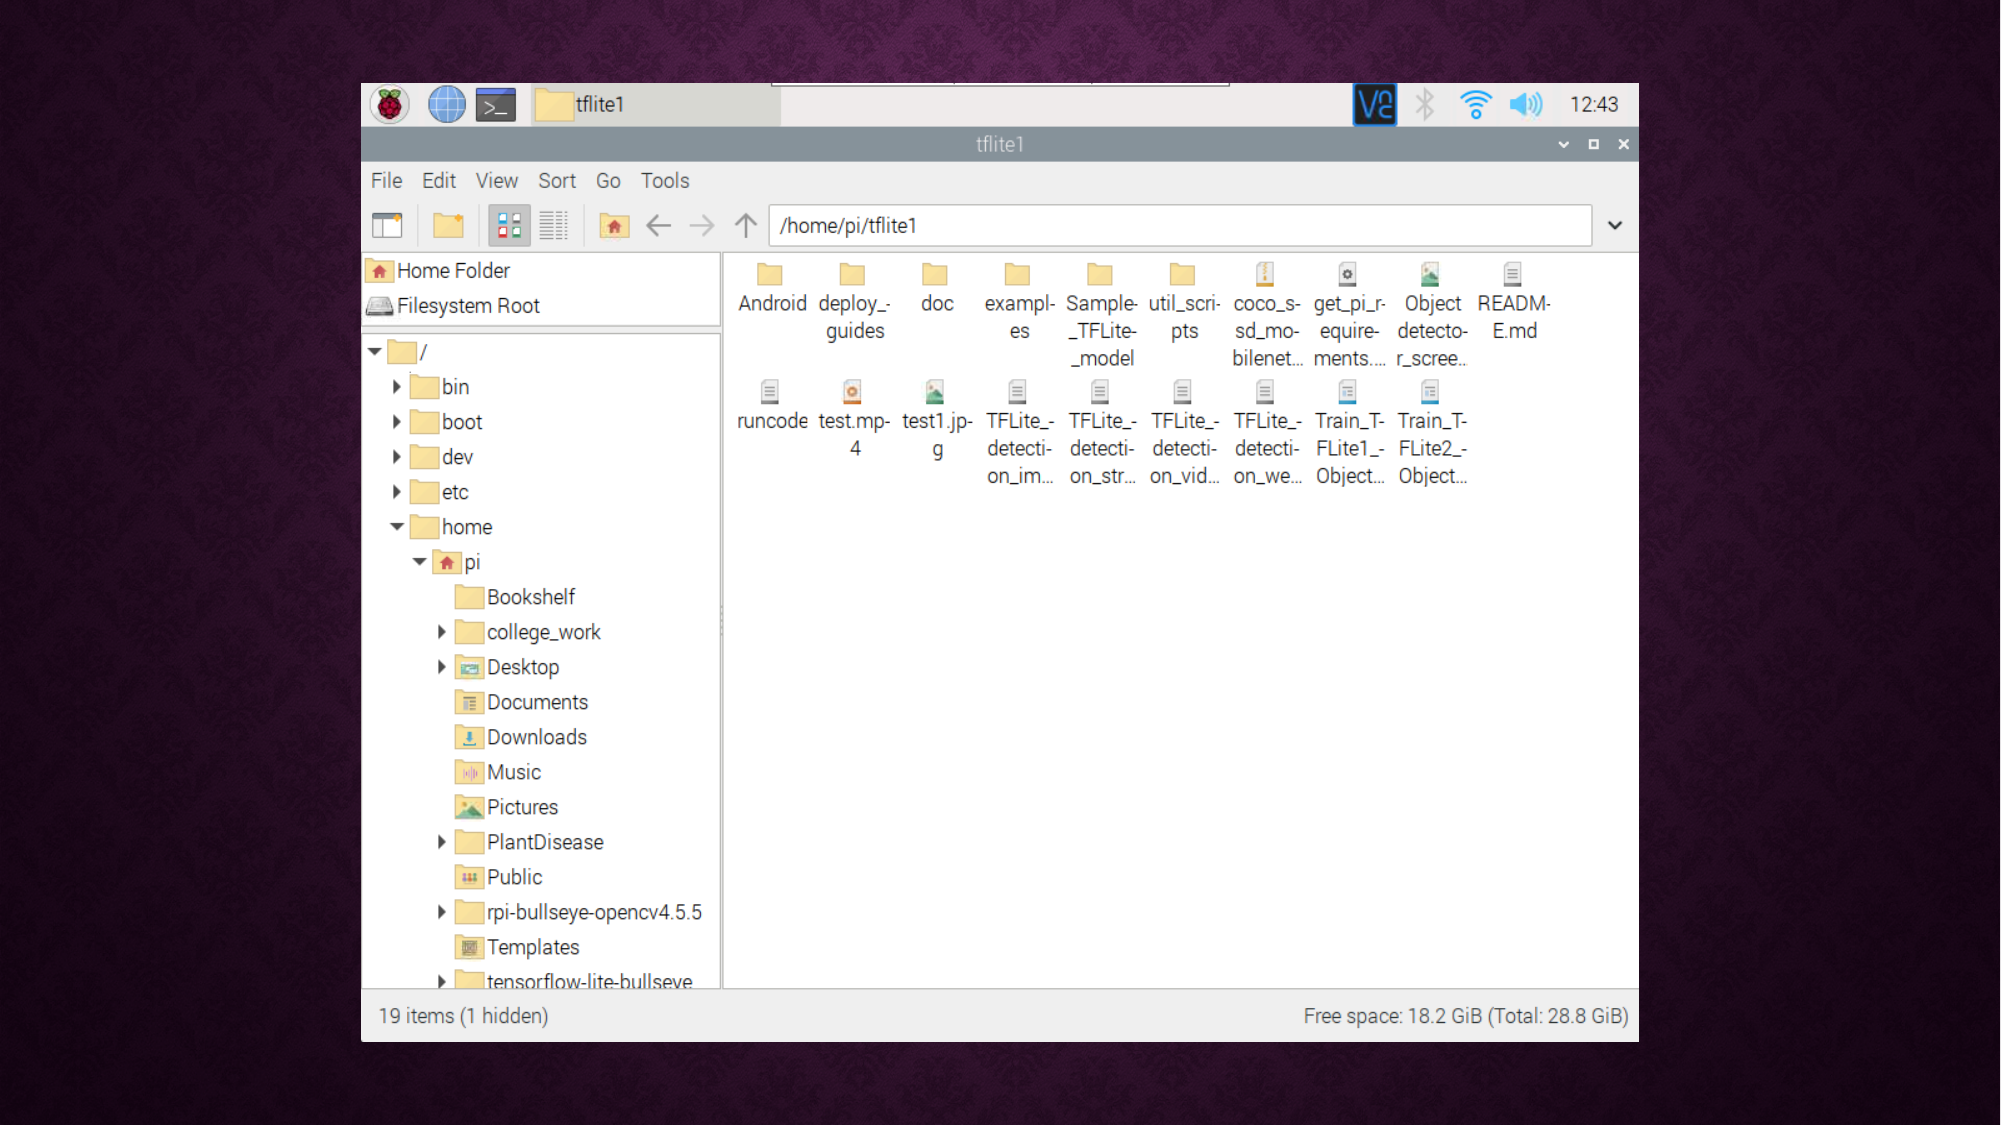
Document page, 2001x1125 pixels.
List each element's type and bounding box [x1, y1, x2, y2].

picture [360, 82, 1640, 1043]
